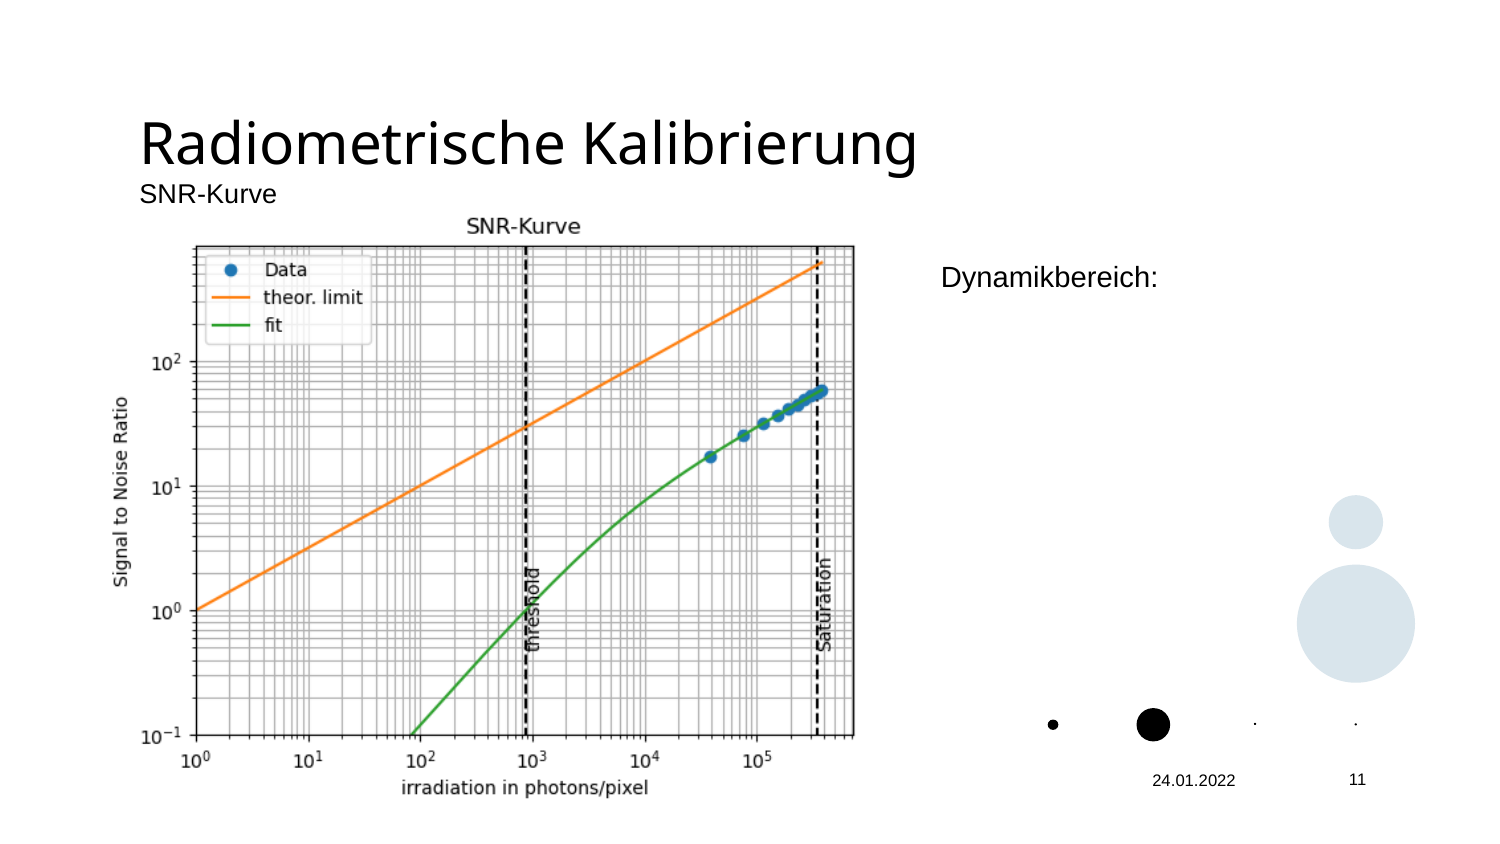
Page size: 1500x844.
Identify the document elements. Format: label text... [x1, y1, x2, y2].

list Radiometrische Kalibrierung [124, 98, 1356, 170]
picture [110, 216, 938, 806]
text_box SNR-Kurve [124, 169, 1050, 217]
